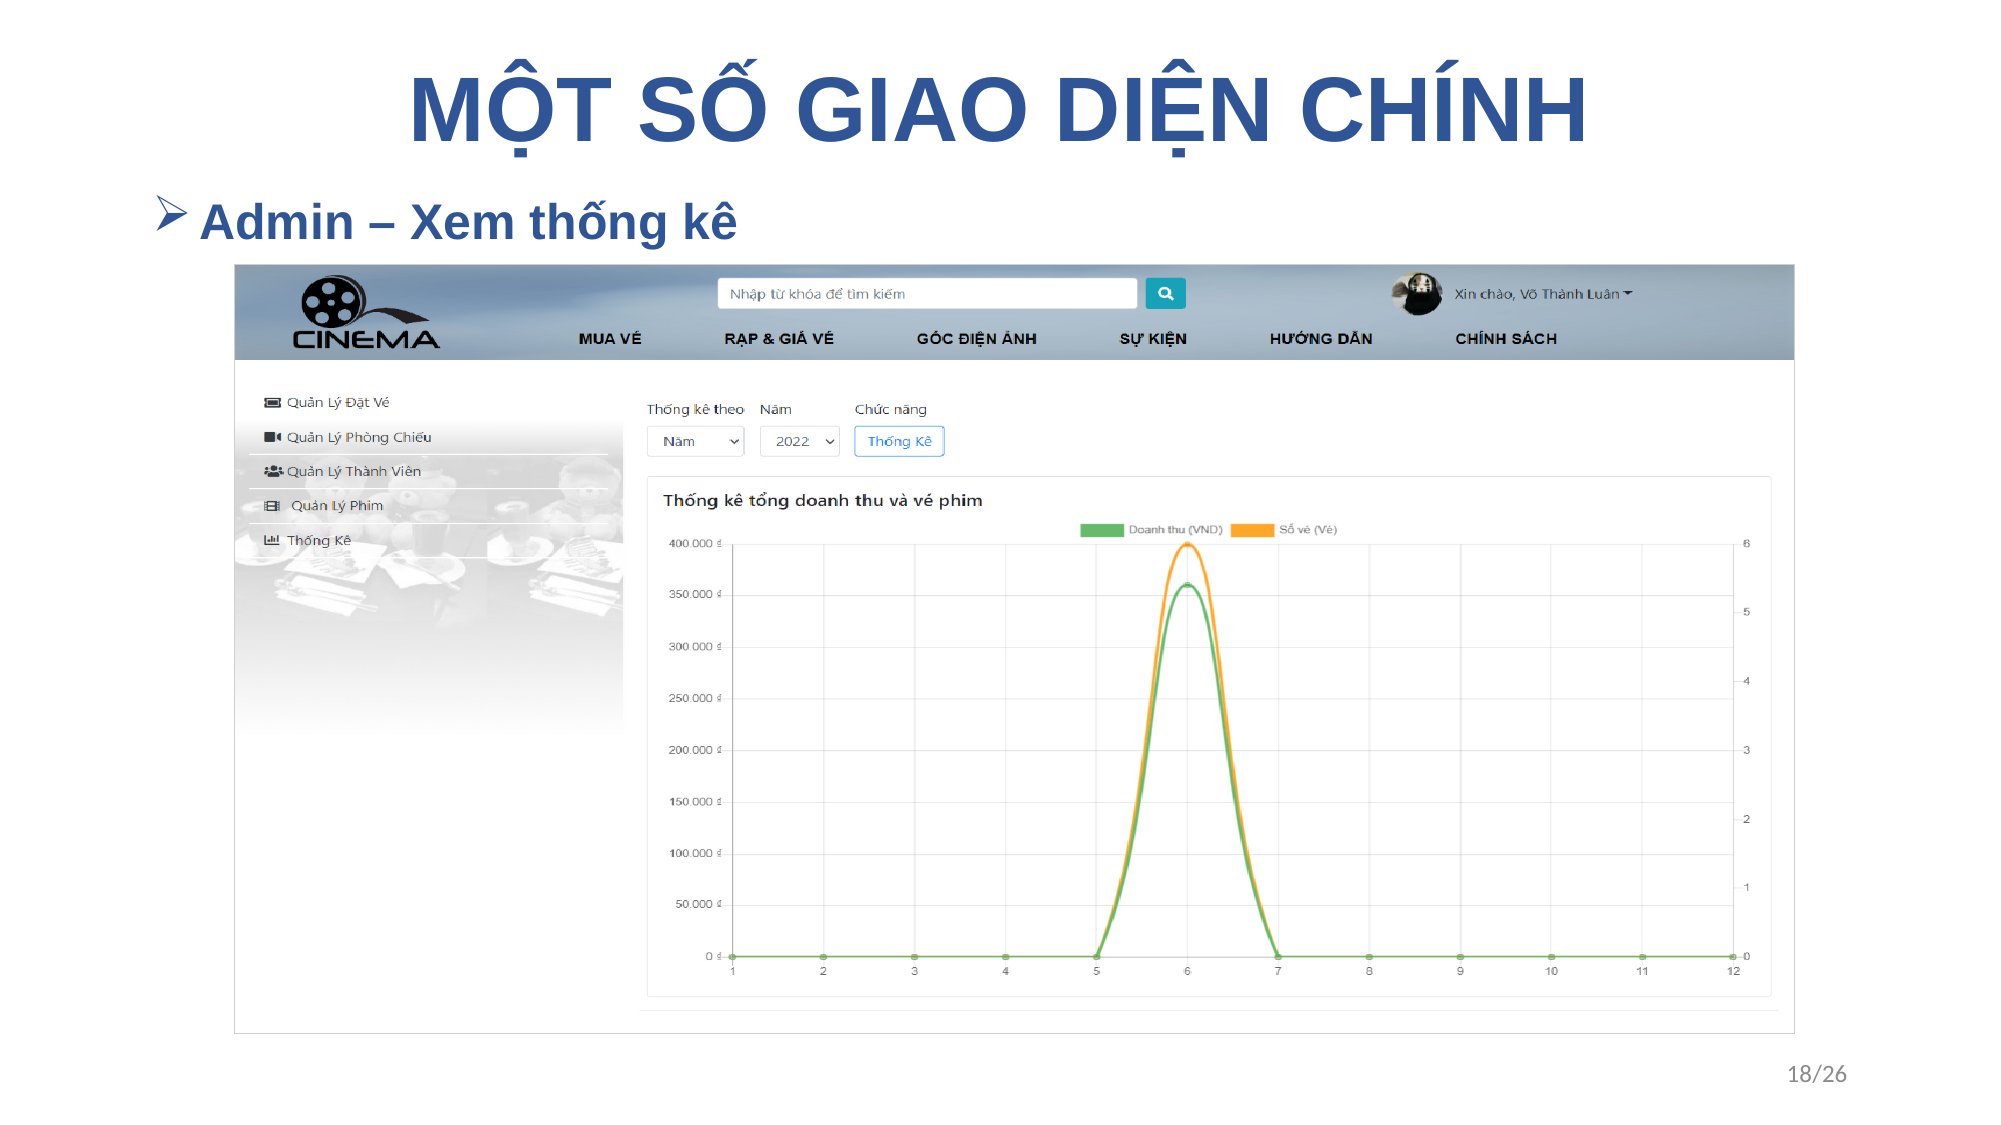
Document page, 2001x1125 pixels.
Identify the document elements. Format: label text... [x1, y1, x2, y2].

slide_number 18/26 [1412, 1042, 1863, 1103]
title MỘT SỐ GIAO DIỆN CHÍNH [137, 2, 1863, 221]
list Admin – Xem thống kê [137, 221, 1212, 264]
picture [234, 264, 1795, 1034]
